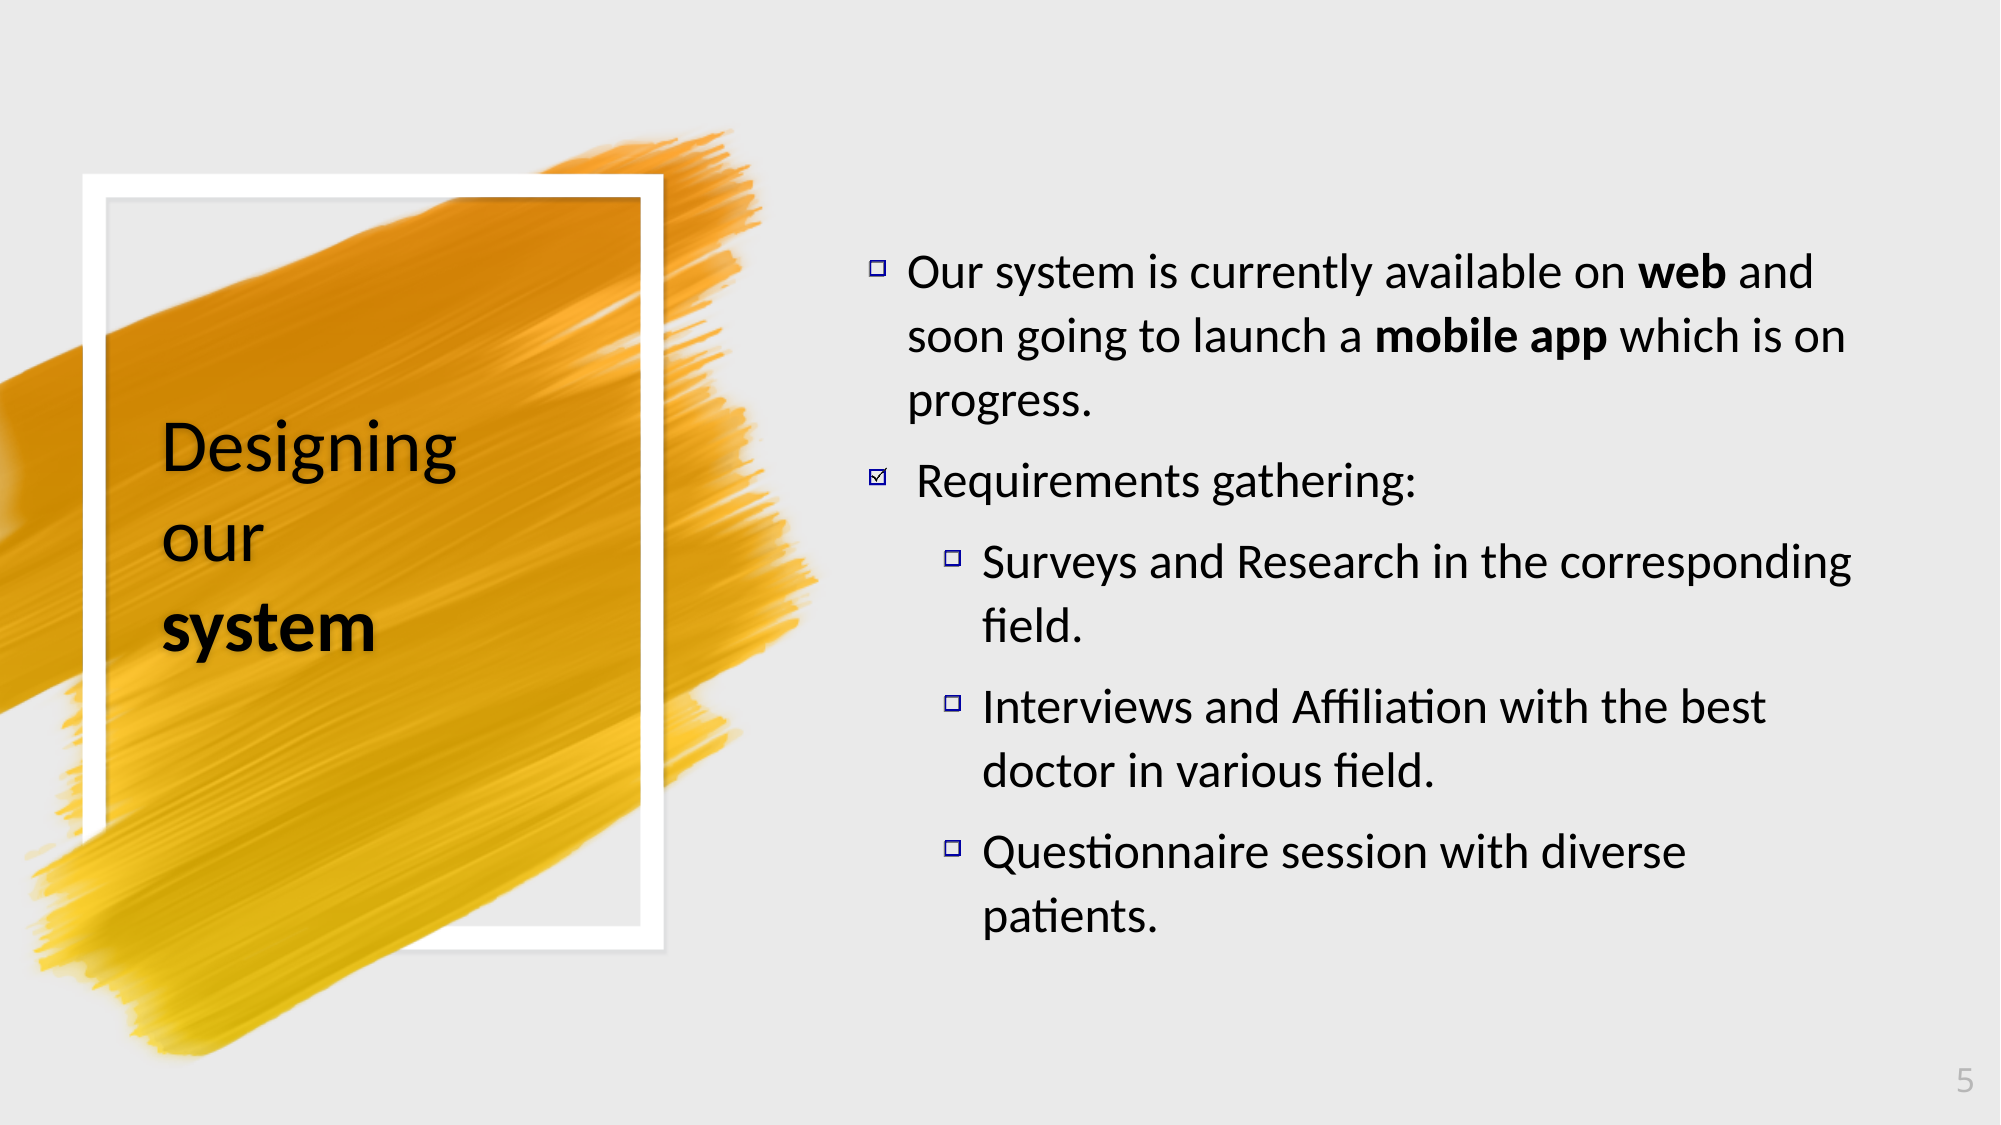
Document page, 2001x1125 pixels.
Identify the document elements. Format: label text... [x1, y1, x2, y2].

title Designing our system [161, 395, 603, 759]
text_box Our system is currently available on web and soon going to launch a mobile app which is on progress. Requirements gathering: Surveys and Research in the corresponding field. Interviews and Affiliation with the best doctor in various field. Questionnaire session with diverse patients. [845, 149, 1869, 950]
slide_number 5 [1854, 1038, 1975, 1125]
picture [0, 0, 2000, 1125]
